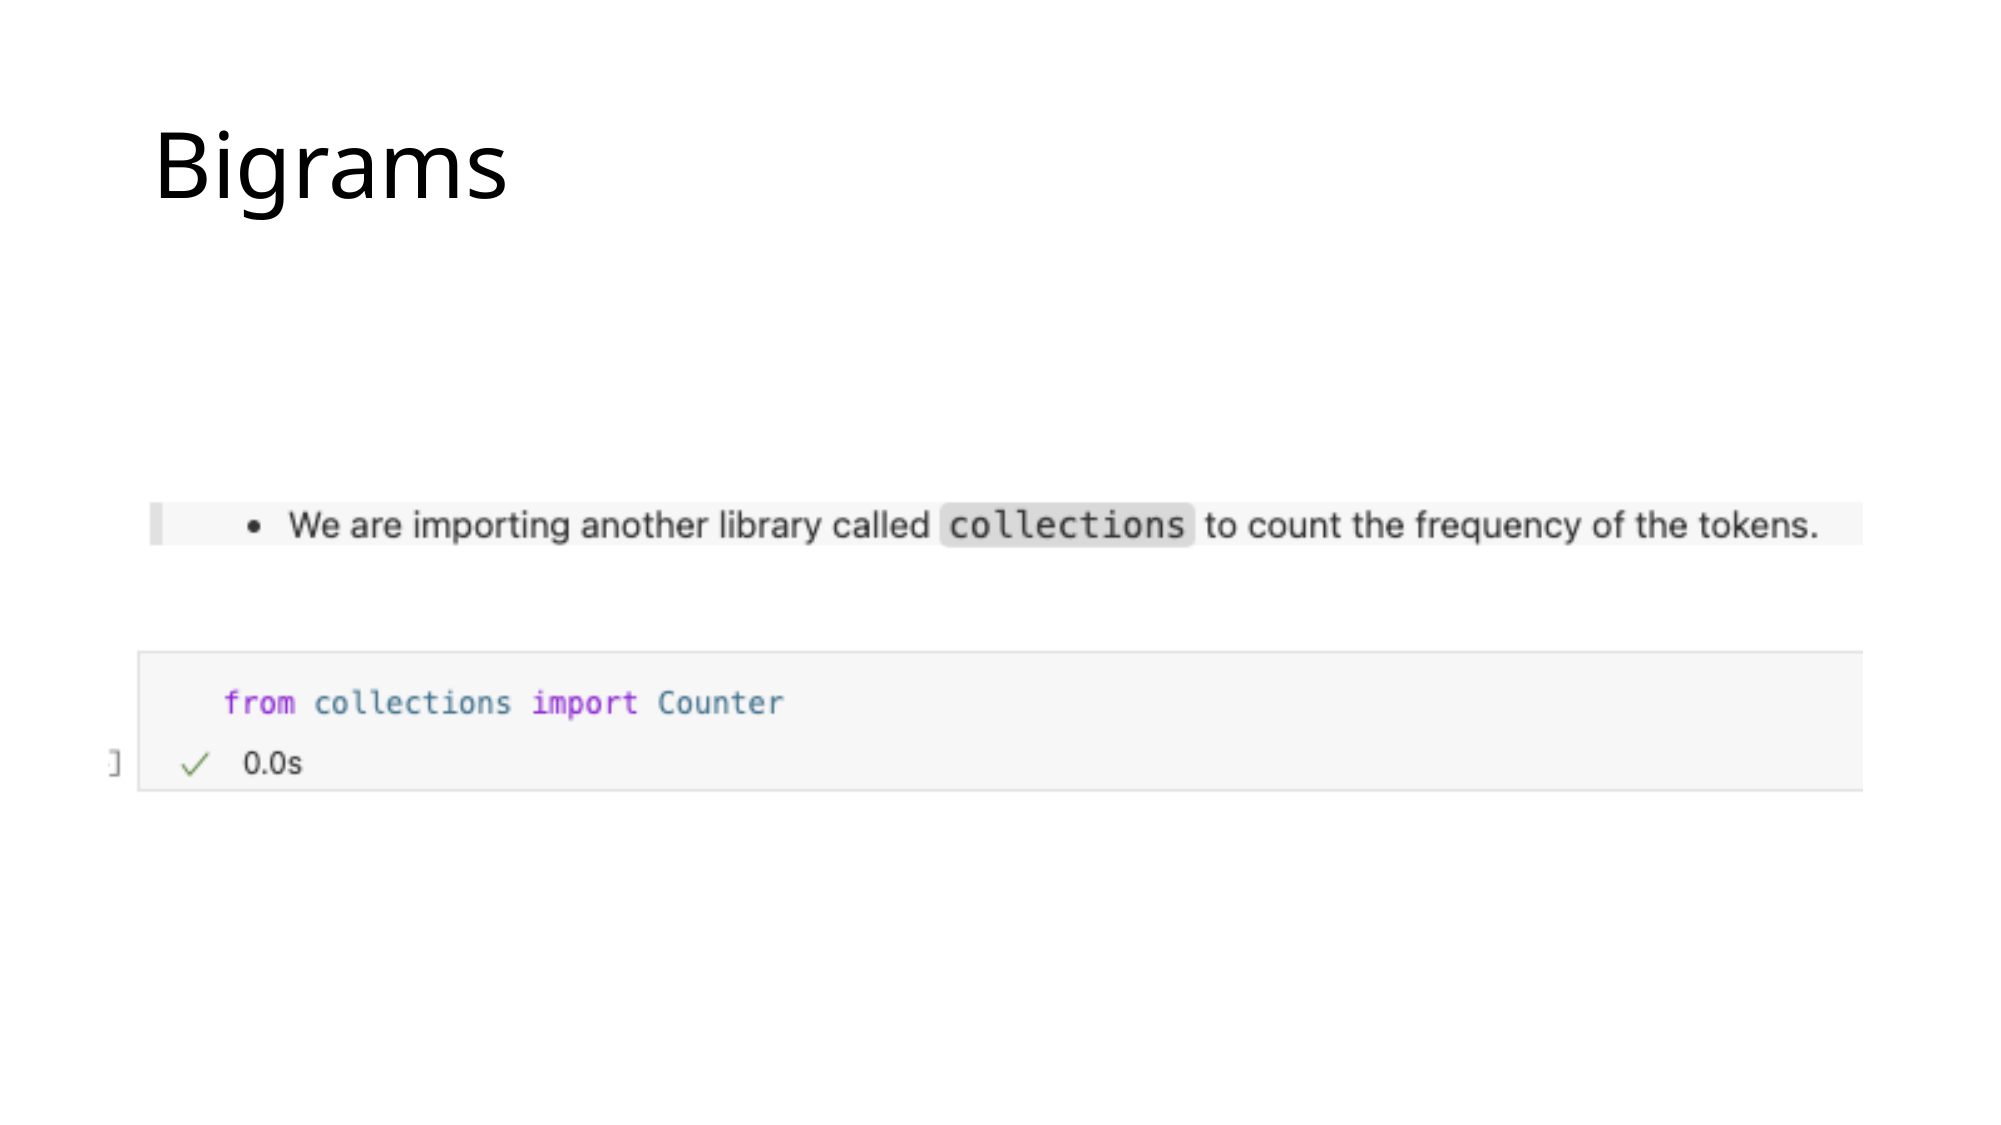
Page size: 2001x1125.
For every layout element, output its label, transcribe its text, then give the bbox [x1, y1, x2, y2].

title Bigrams [137, 59, 1863, 278]
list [108, 468, 1863, 825]
